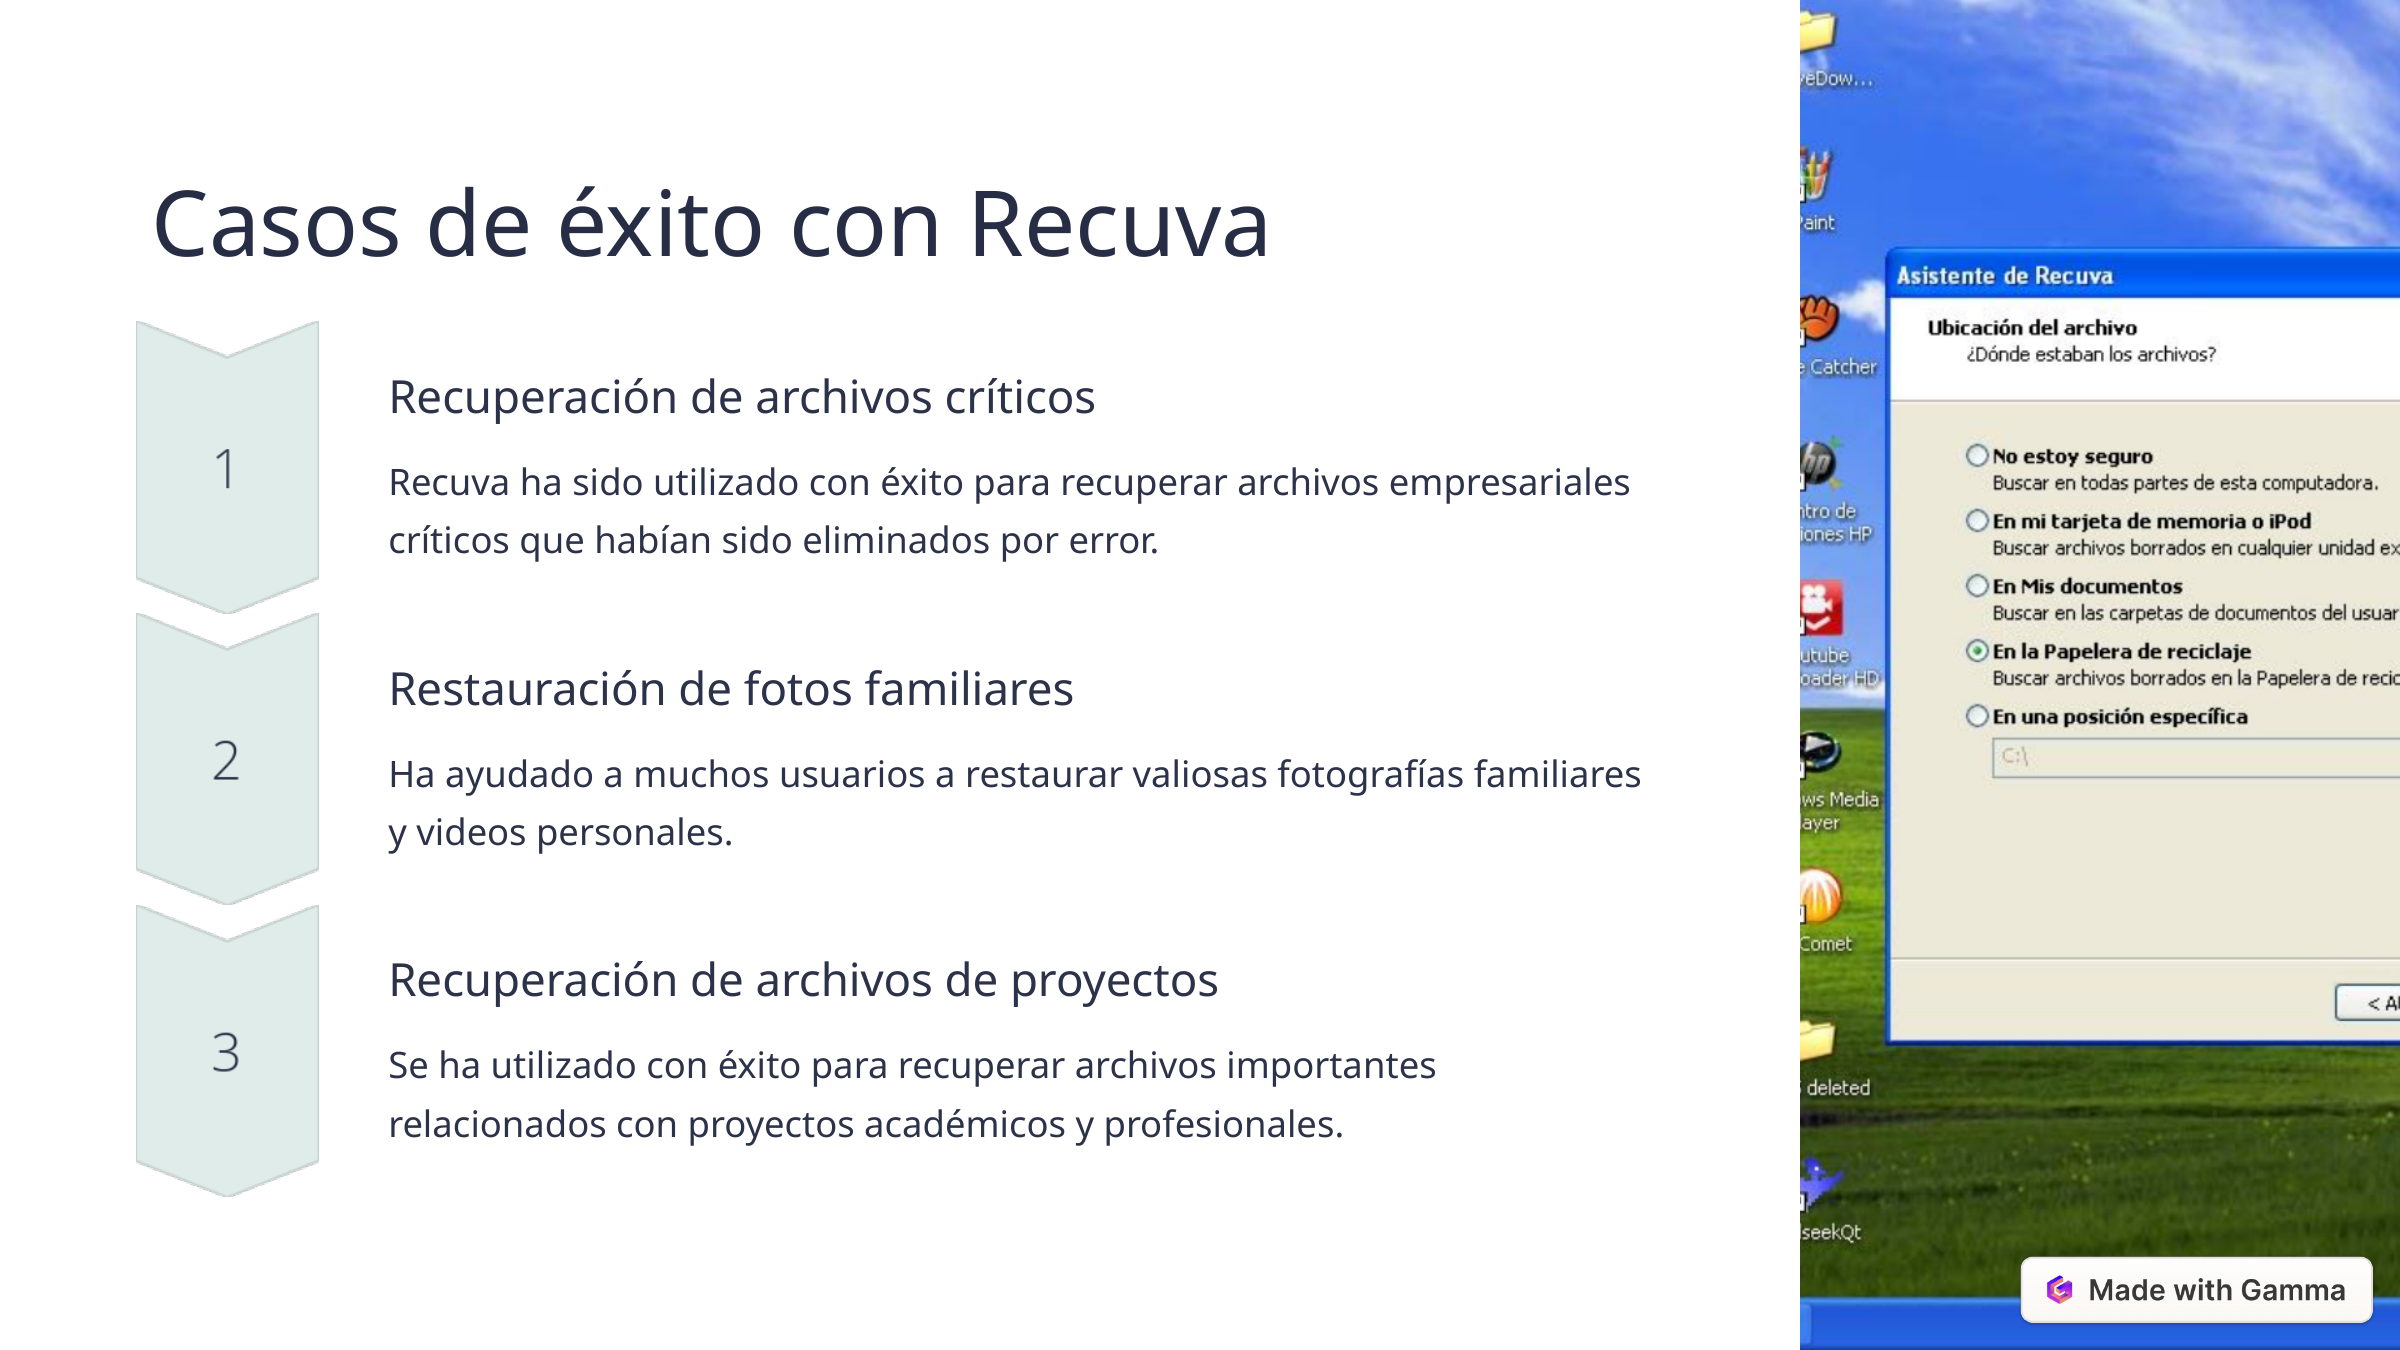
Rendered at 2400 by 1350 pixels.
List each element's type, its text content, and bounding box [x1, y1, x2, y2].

text_box Recuperación de archivos críticos [373, 358, 1034, 416]
text_box Casos de éxito con Recuva [136, 153, 1197, 268]
text_box Recuperación de archivos de proyectos [373, 941, 1144, 999]
text_box [0, 0, 1799, 1350]
text_box Recuva ha sido utilizado con éxito para recuperar archivos empresariales críticos que habían sido eliminados por error. [373, 437, 1664, 554]
picture [136, 321, 320, 1197]
picture [1799, 0, 2400, 1350]
text_box Ha ayudado a muchos usuarios a restaurar valiosas fotografías familiares y videos personales. [373, 728, 1664, 846]
text_box Restauración de fotos familiares [373, 649, 1008, 707]
text_box Se ha utilizado con éxito para recuperar archivos importantes relacionados con proyectos académicos y profesionales. [373, 1020, 1664, 1137]
